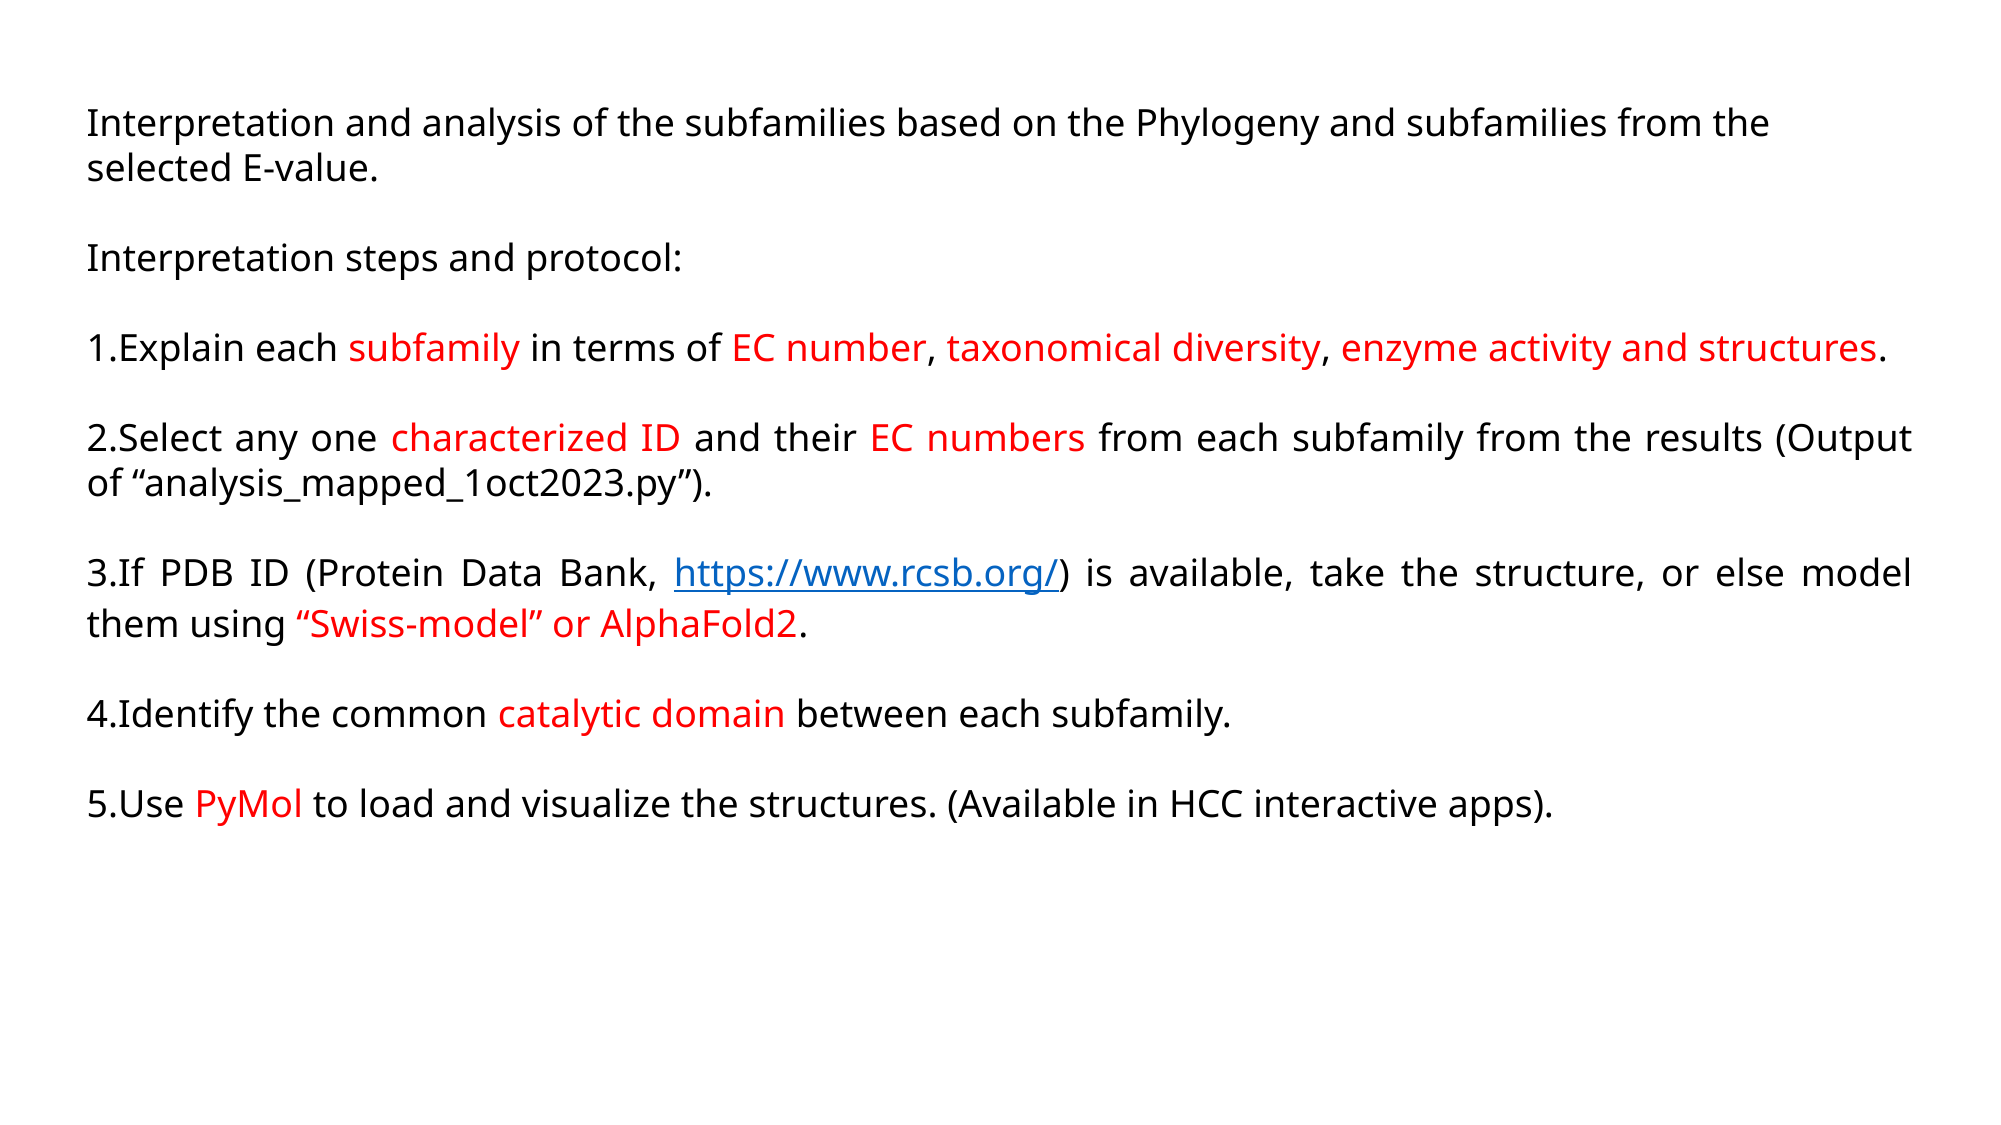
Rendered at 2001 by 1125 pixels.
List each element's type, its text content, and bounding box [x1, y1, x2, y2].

text_box Interpretation and analysis of the subfamilies based on the Phylogeny and subfamilies from the selected E-value. Interpretation steps and protocol: Explain each subfamily in terms of EC number, taxonomical diversity, enzyme activity and structures. Select any one characterized ID and their EC numbers from each subfamily from the results (Output of “analysis_mapped_1oct2023.py”). If PDB ID (Protein Data Bank, https://www.rcsb.org/) is available, take the structure, or else model them using “Swiss-model” or AlphaFold2. Identify the common catalytic domain between each subfamily. Use PyMol to load and visualize the structures. (Available in HCC interactive apps). [71, 91, 1929, 833]
